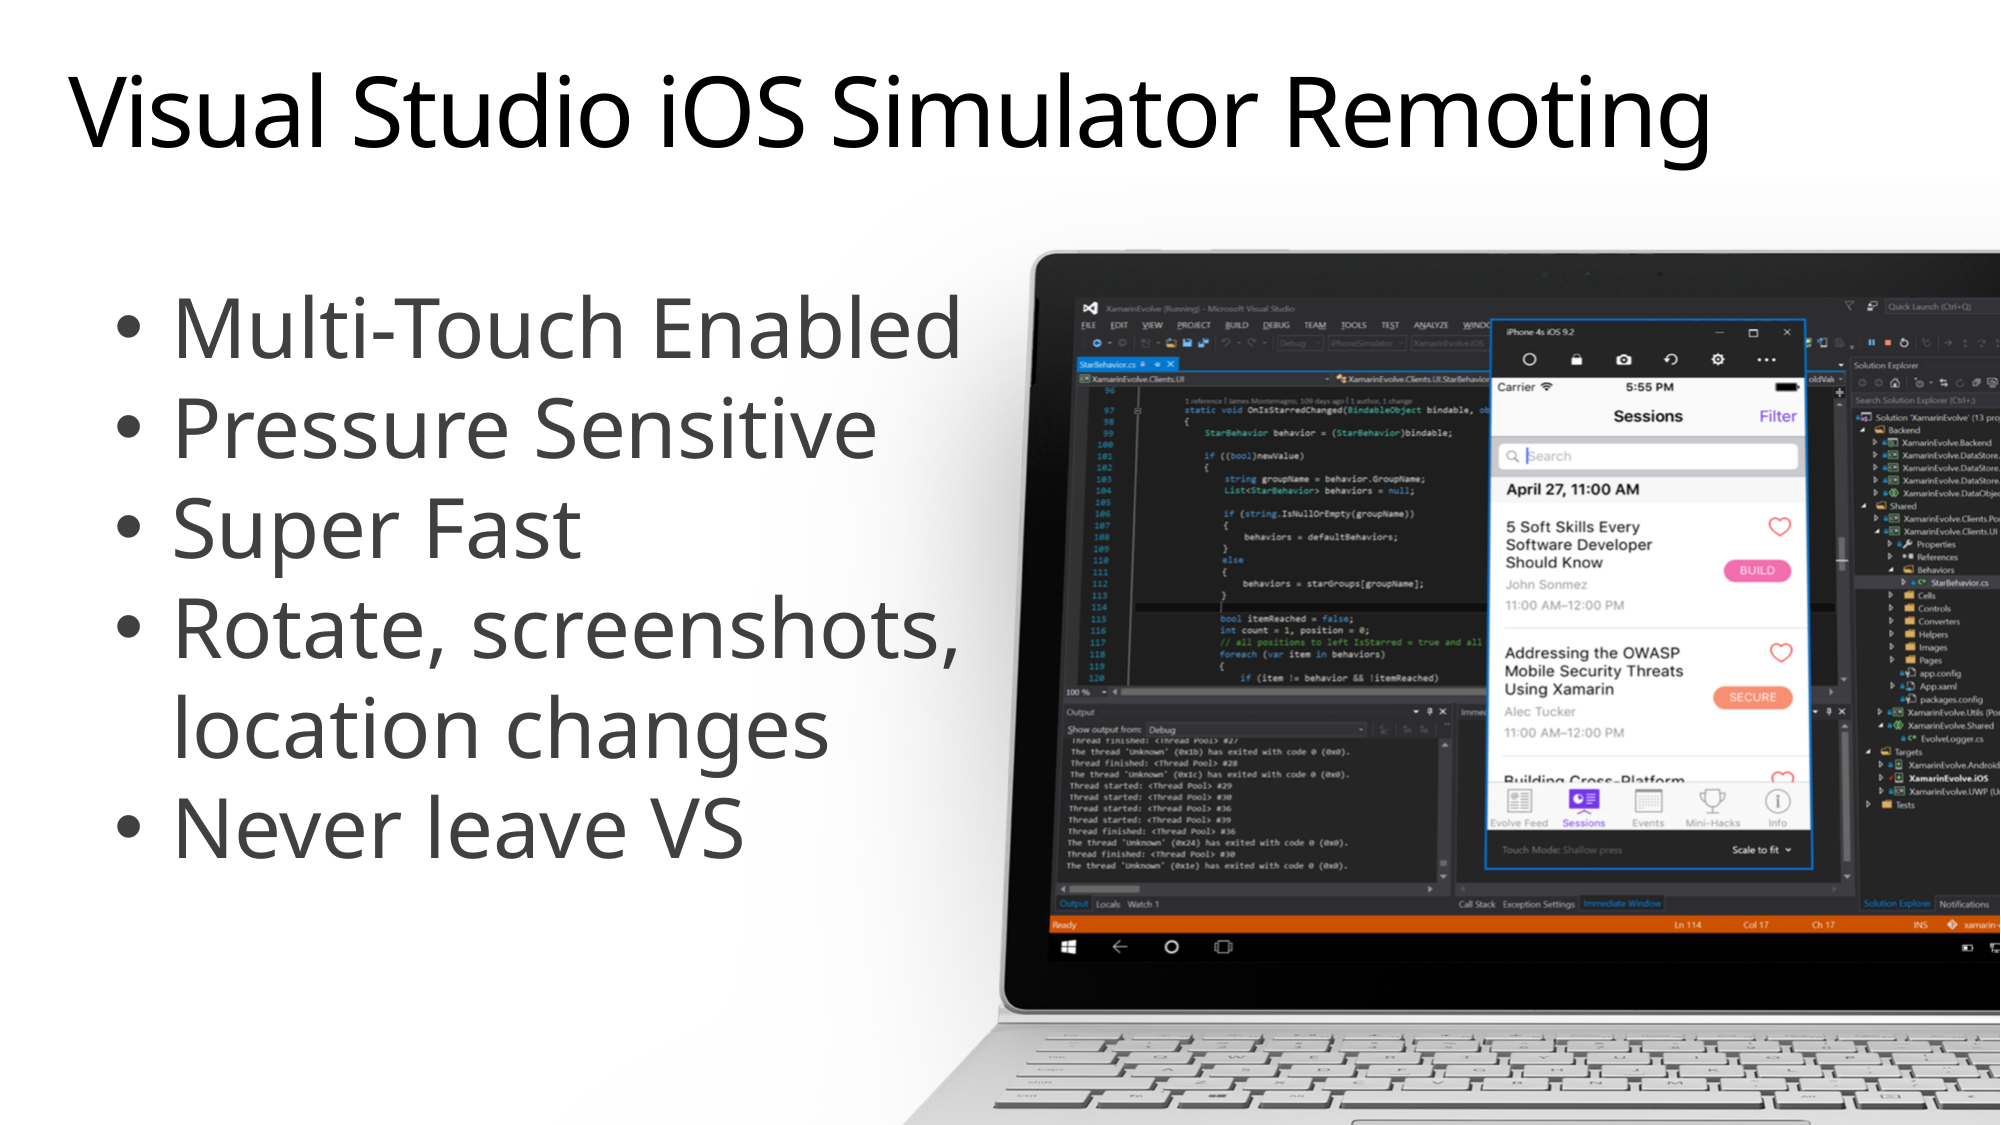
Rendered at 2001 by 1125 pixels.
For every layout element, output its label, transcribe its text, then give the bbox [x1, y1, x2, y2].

title Visual Studio iOS Simulator Remoting [44, 47, 1957, 196]
picture [504, 176, 2000, 1125]
text_box Multi-Touch Enabled Pressure Sensitive Super Fast Rotate, screenshots, location changes Never leave VS [99, 268, 504, 883]
